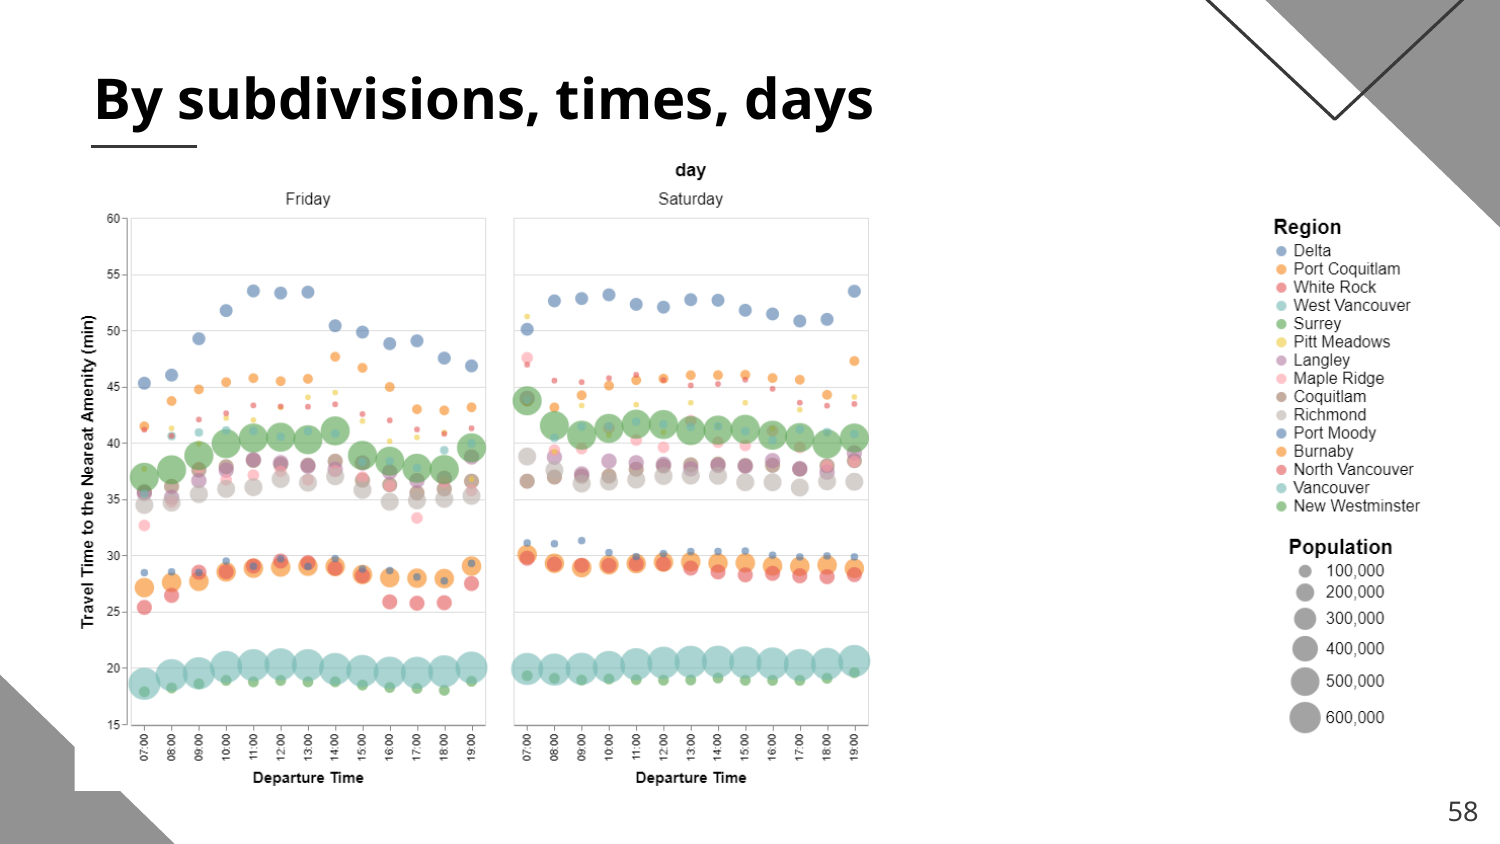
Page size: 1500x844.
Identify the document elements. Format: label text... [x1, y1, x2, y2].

slide_number ‹#› [1403, 779, 1494, 844]
picture [74, 157, 1426, 792]
text_box By subdivisions, times, days [78, 48, 1117, 146]
